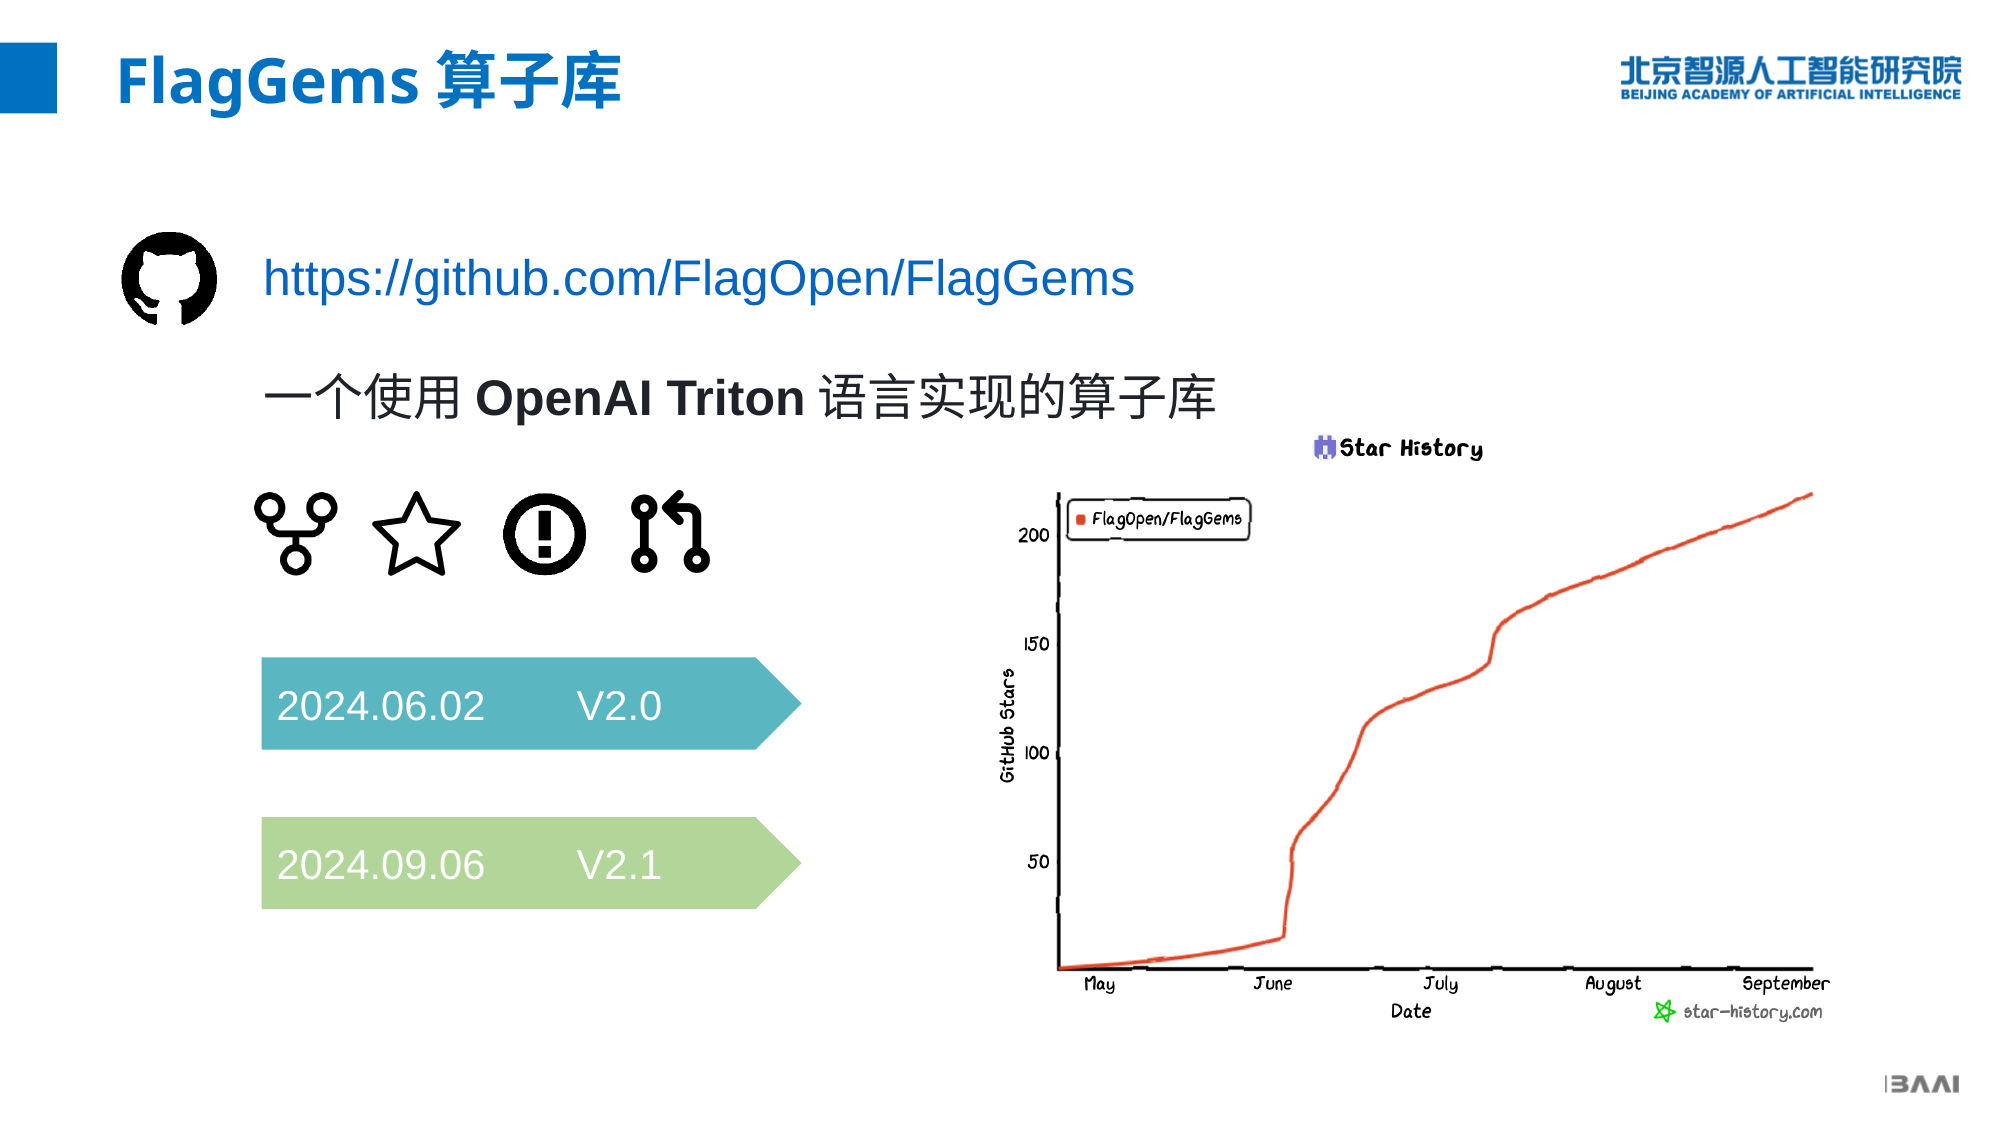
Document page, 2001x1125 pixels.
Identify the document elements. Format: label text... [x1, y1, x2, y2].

picture [503, 487, 586, 581]
picture [1613, 38, 1972, 117]
picture [247, 484, 342, 584]
text_box 2024.09.06 V2.1 [260, 815, 804, 911]
picture [1880, 1073, 1963, 1095]
picture [631, 490, 710, 573]
picture [369, 490, 464, 578]
picture [119, 228, 219, 328]
text_box FlagGems算子库 [77, 49, 1588, 108]
text_box https://github.com/FlagOpen/FlagGems 一个使用OpenAI Triton语言实现的算子库 [247, 230, 1698, 458]
text_box 2024.06.02 V2.0 [260, 656, 804, 751]
picture [963, 407, 1860, 1053]
